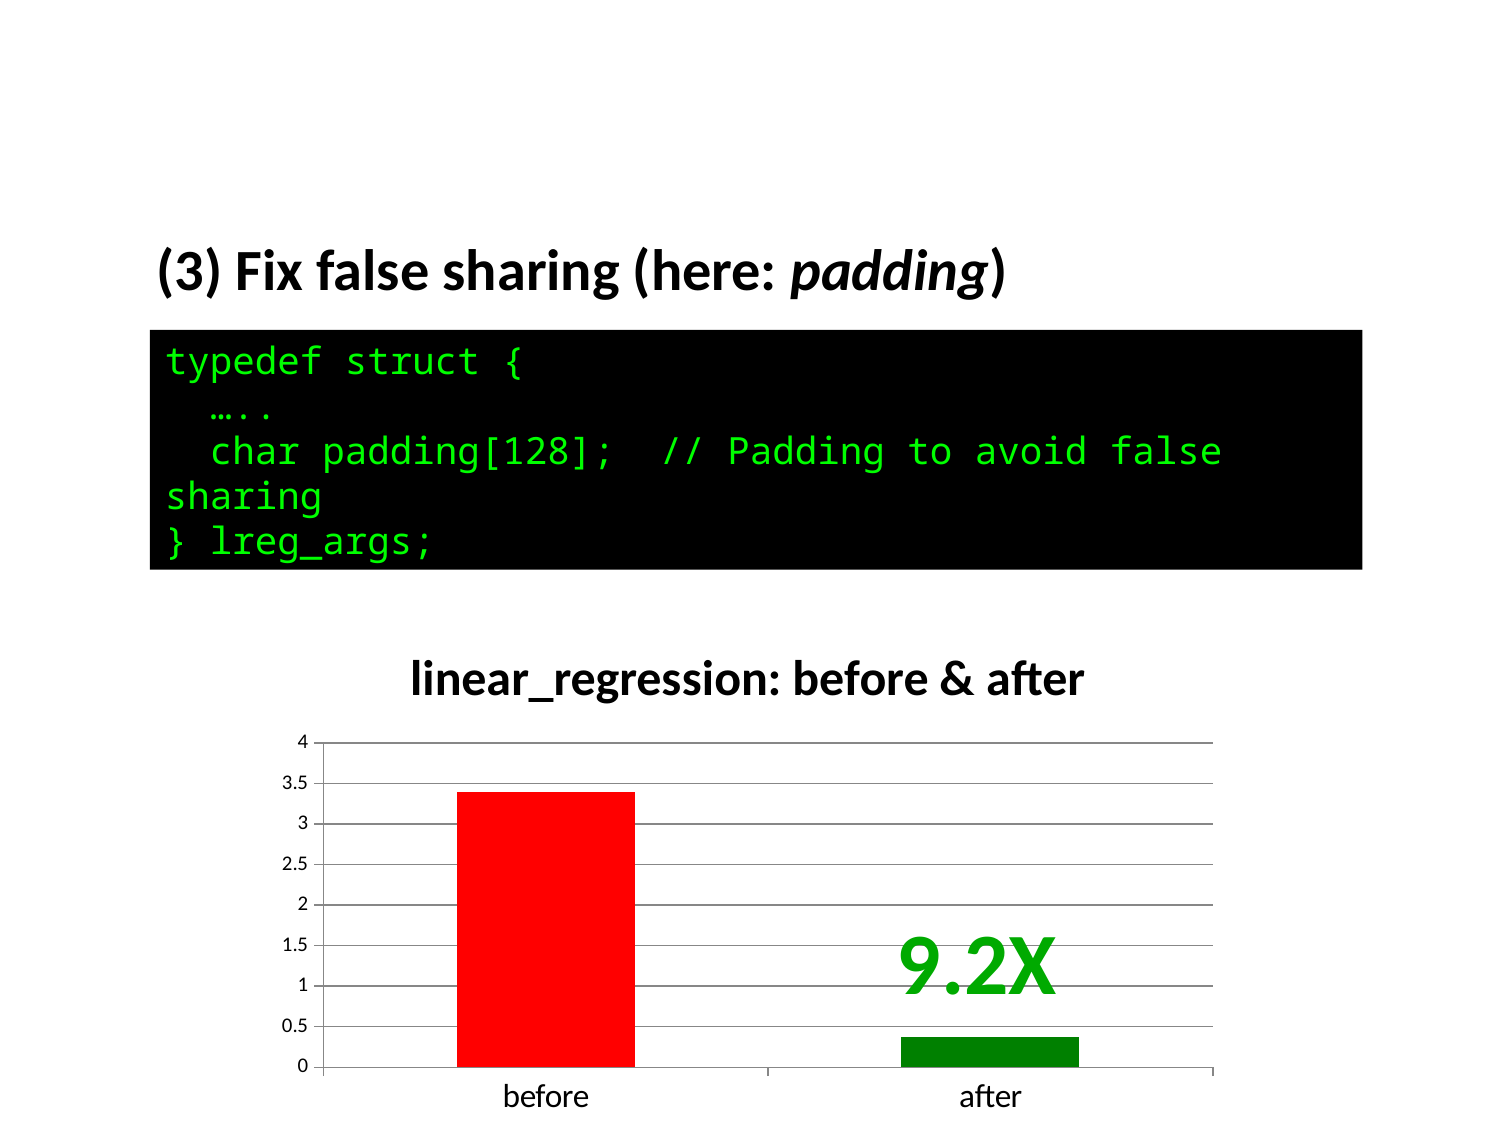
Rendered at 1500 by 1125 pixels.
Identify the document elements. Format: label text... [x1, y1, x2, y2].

chart [262, 624, 1233, 1125]
text_box typedef struct { ….. char padding[128]; // Padding to avoid false sharing } lreg_args; [149, 329, 1363, 570]
text_box (3) Fix false sharing (here: padding) [141, 224, 1023, 310]
